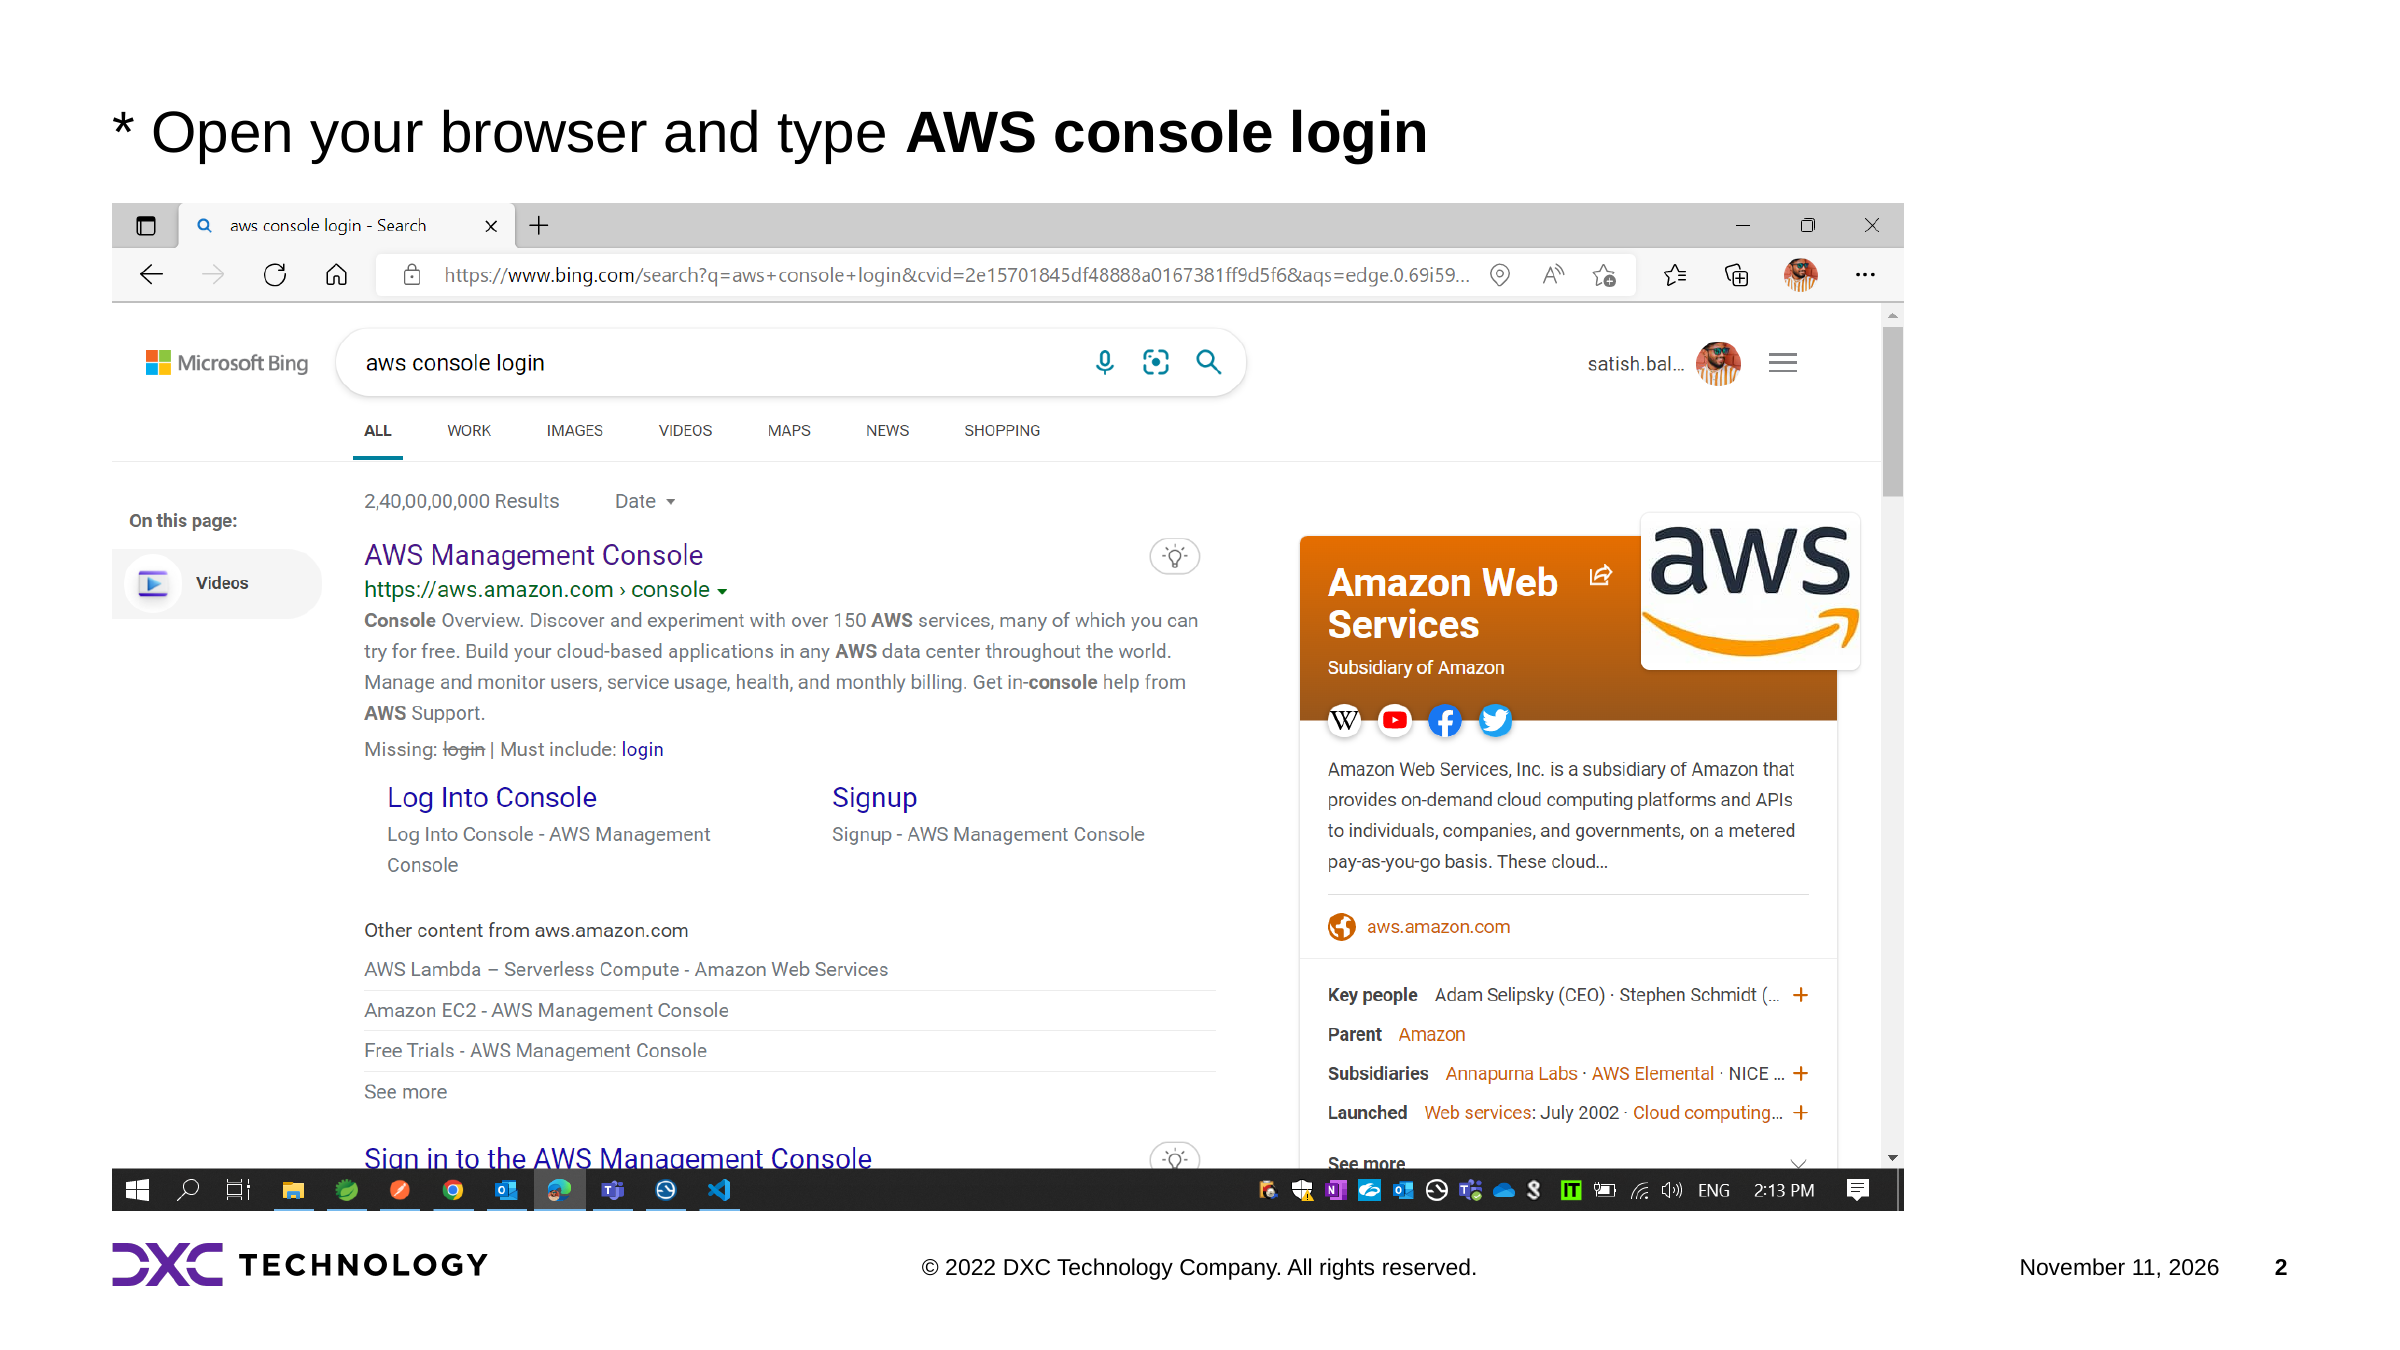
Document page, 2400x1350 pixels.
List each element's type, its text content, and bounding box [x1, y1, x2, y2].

picture [112, 1243, 488, 1286]
picture [112, 203, 1904, 1211]
title * Open your browser and type AWS console login [112, 104, 2288, 338]
